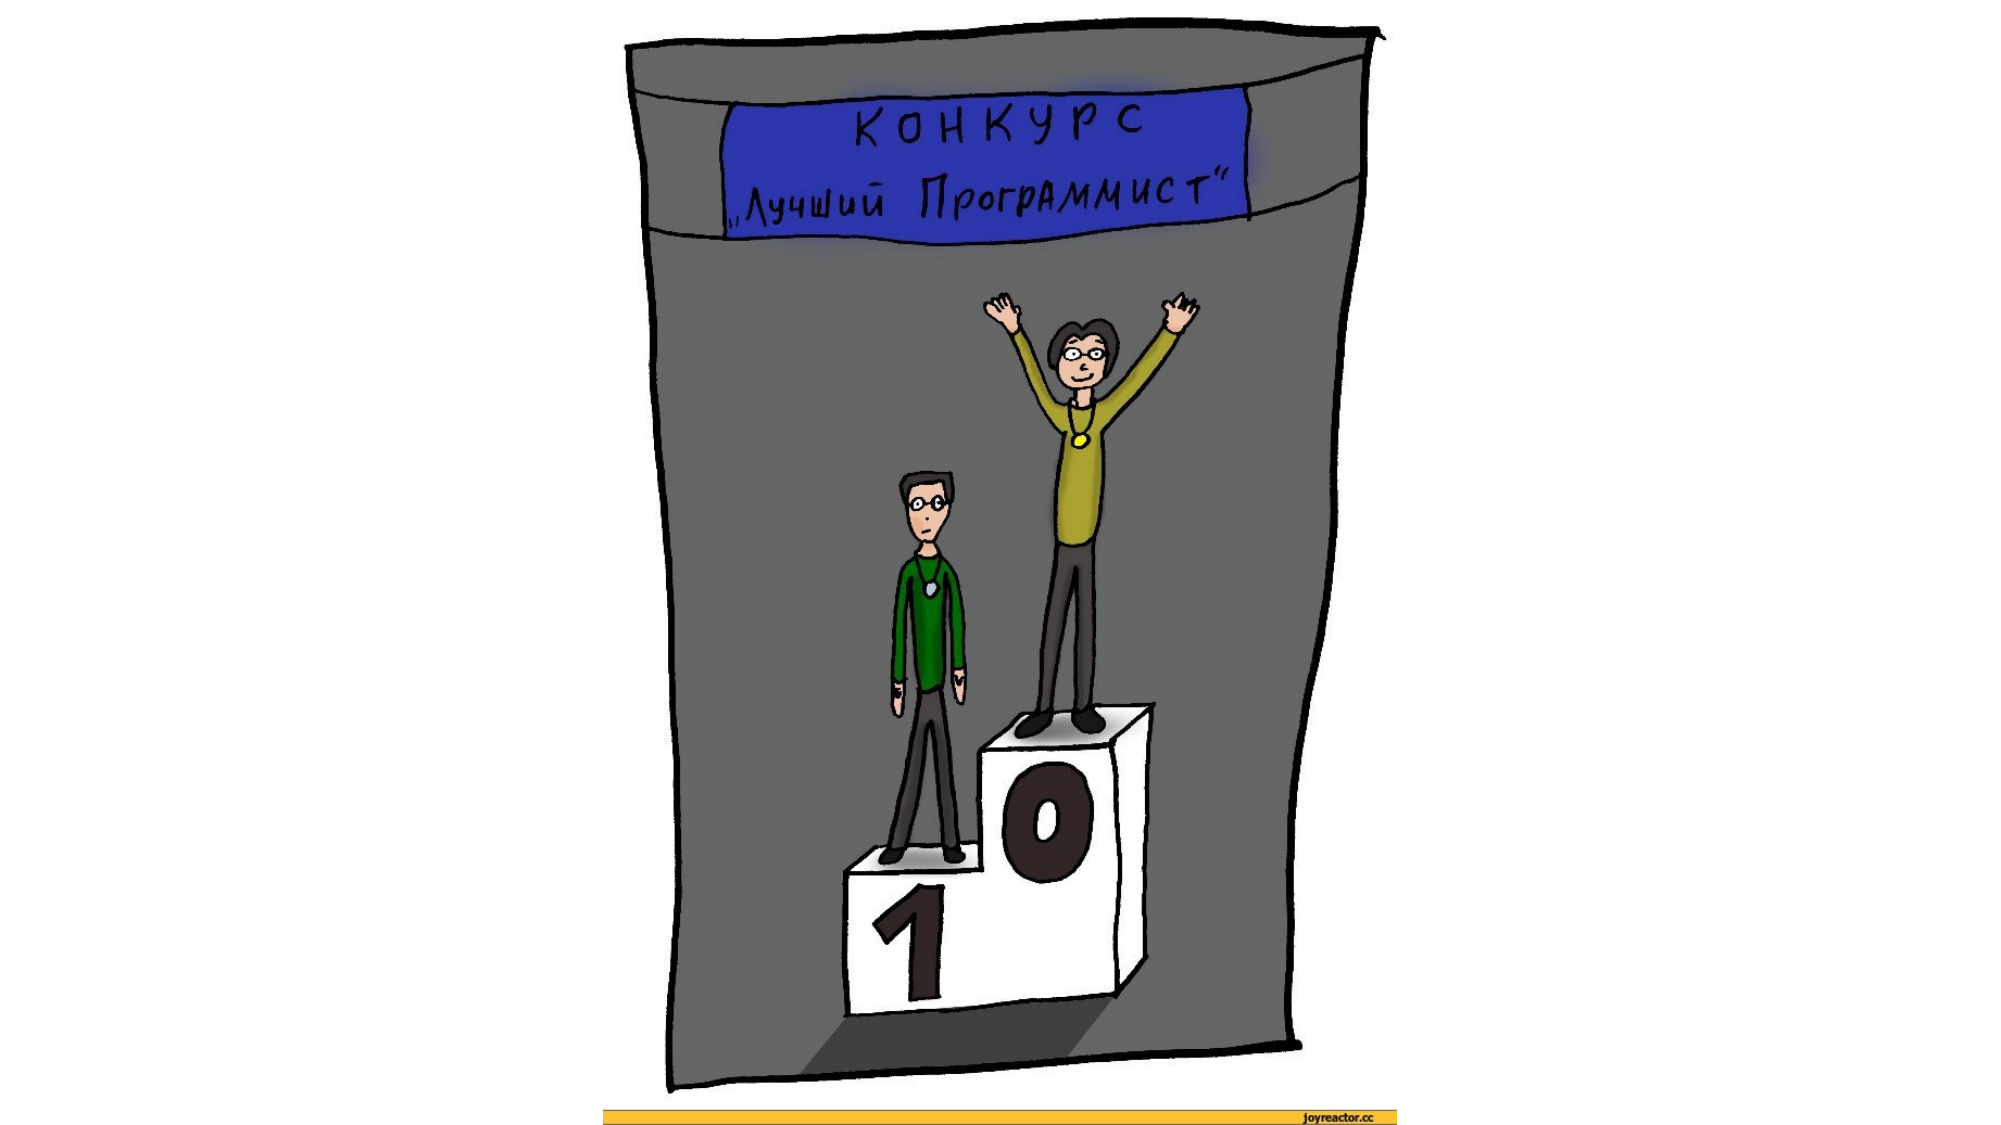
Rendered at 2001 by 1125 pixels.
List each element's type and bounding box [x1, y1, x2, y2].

picture [603, 0, 1397, 1125]
